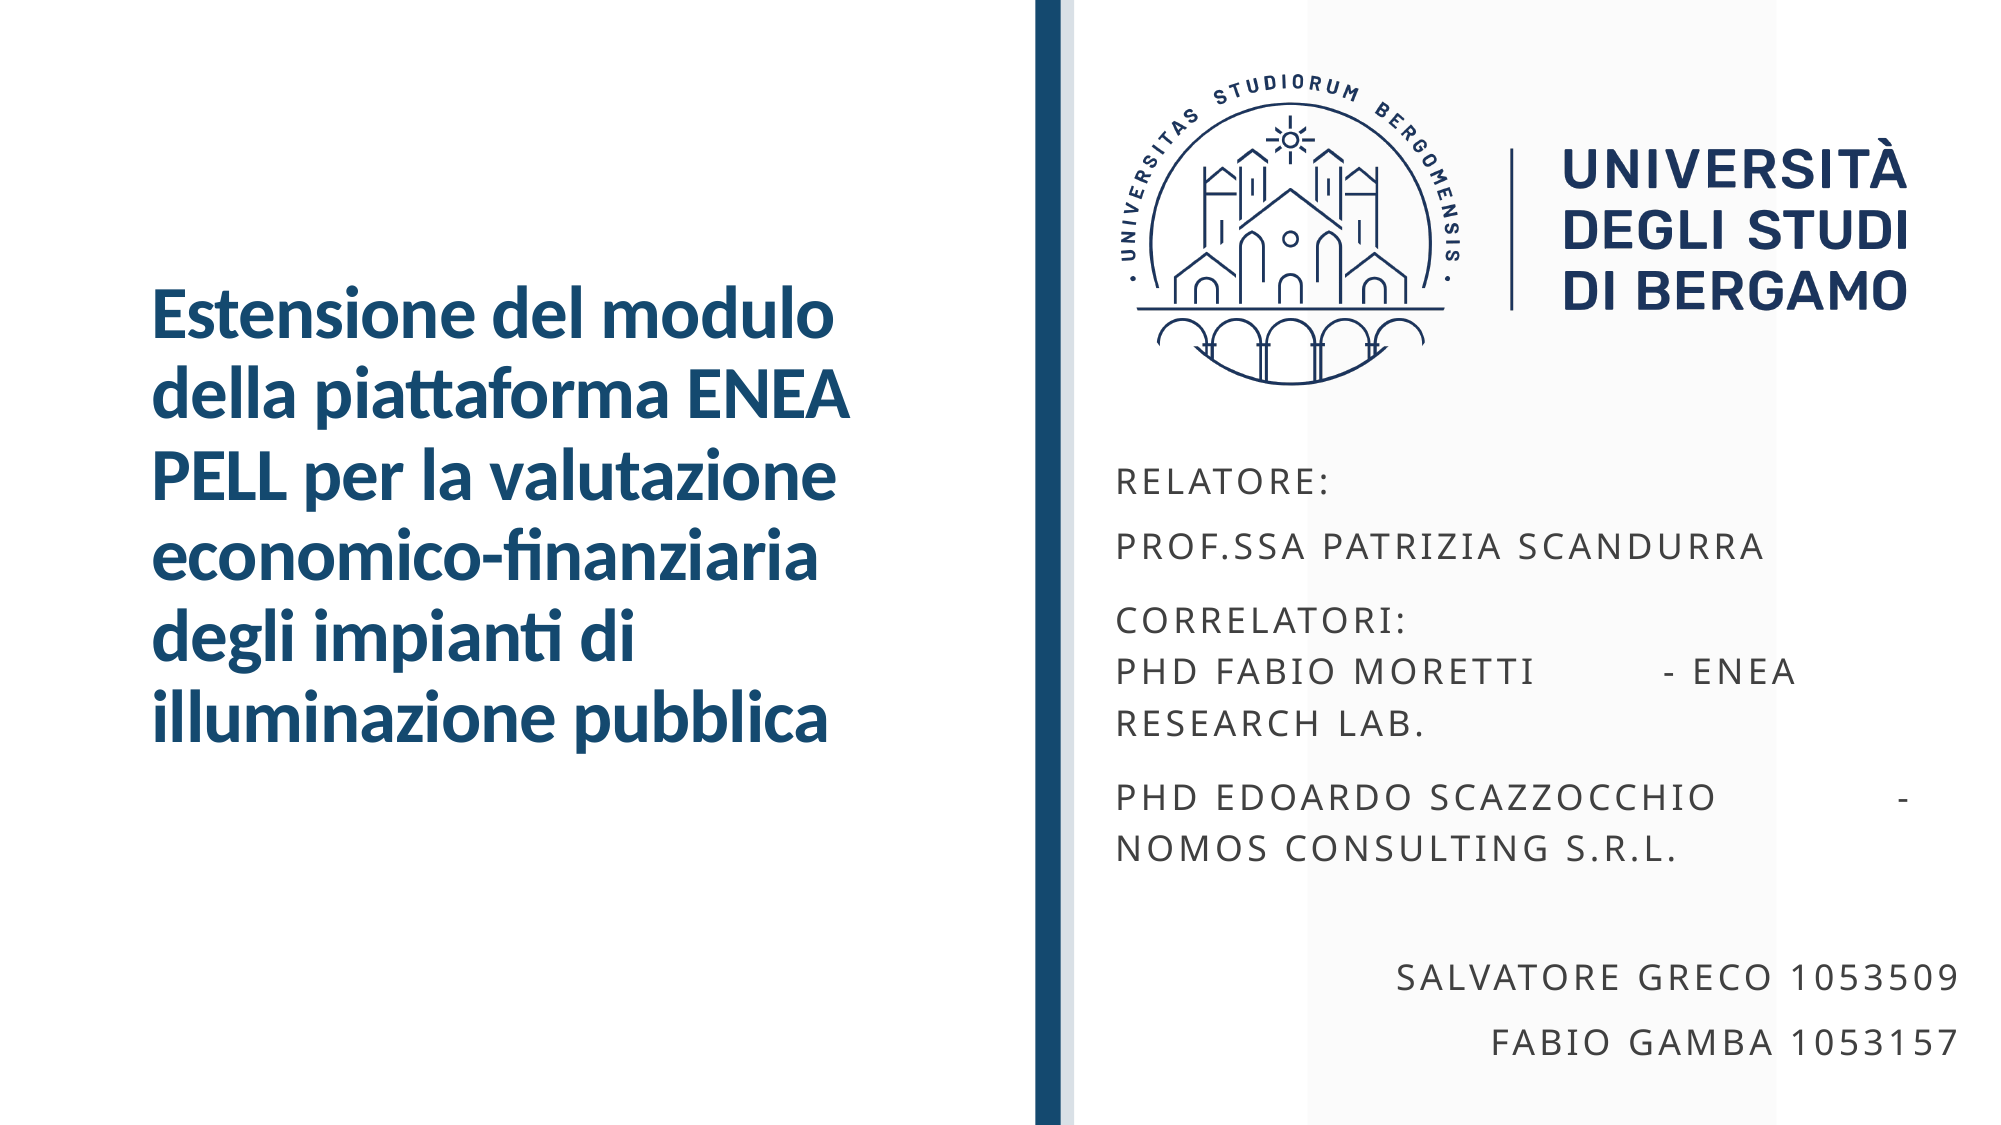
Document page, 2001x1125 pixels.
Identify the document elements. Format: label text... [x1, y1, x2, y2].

title Estensione del modulo della piattaforma ENEA PELL per la valutazione economico-finanziaria degli impianti di illuminazione pubblica [136, 331, 879, 767]
picture [1120, 73, 1908, 386]
subtitle Relatore: Prof.ssa Patrizia Scandurra Correlatori: PhD Fabio MoREtti - ENEA Research Lab. PHD eDOardo Scazzocchio - Nomos Consulting s.r.l. SALVATORE GRECO 1053509 FABIO GAMBA 1053157 [1100, 451, 1974, 1083]
